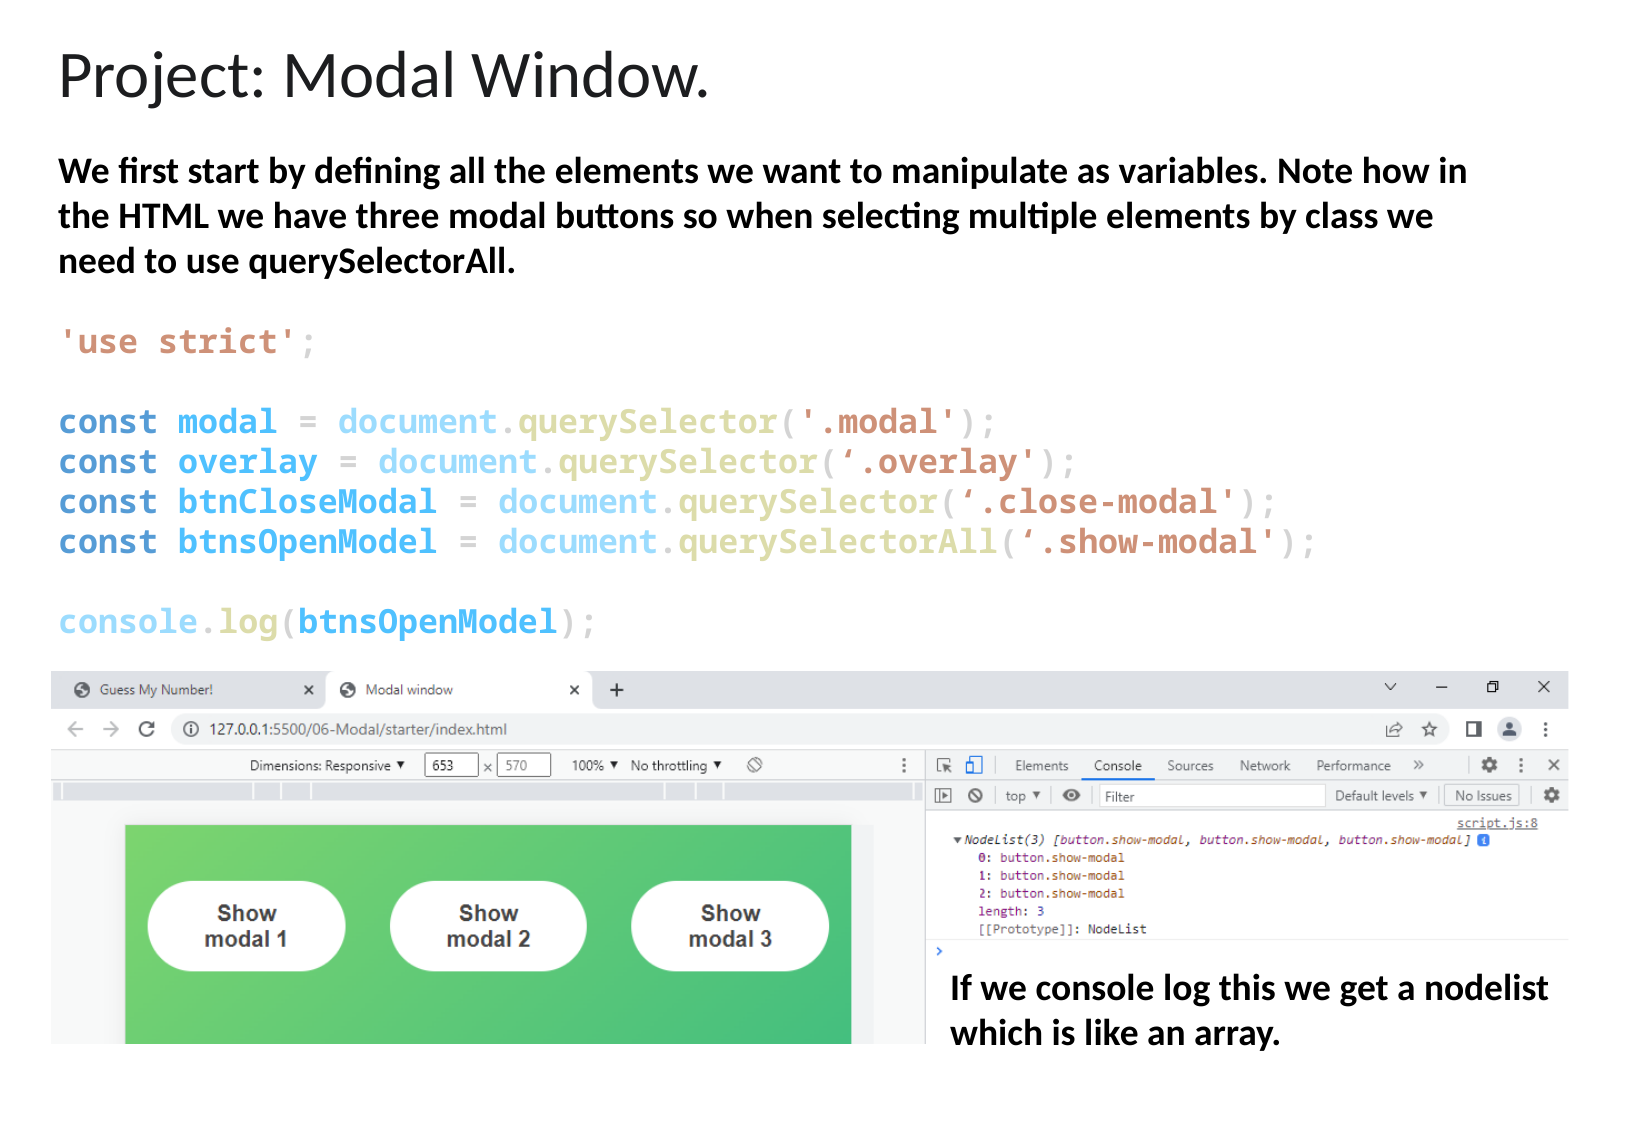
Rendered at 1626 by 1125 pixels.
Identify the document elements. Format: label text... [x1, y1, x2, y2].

text_box We first start by defining all the elements we want to manipulate as variables. Note how in the HTML we have three modal buttons so when selecting multiple elements by class we need to use querySelectorAll. 'use strict'; const modal = document.querySelector('.modal'); const overlay = document.querySelector(‘.overlay'); const btnCloseModal = document.querySelector(‘.close-modal'); const btnsOpenModel = document.querySelectorAll(‘.show-modal'); console.log(btnsOpenModel); [43, 138, 1503, 648]
picture [51, 671, 1574, 1044]
text_box If we console log this we get a nodelist which is like an array. [935, 955, 1599, 1061]
text_box Project: Modal Window. [43, 23, 1295, 119]
